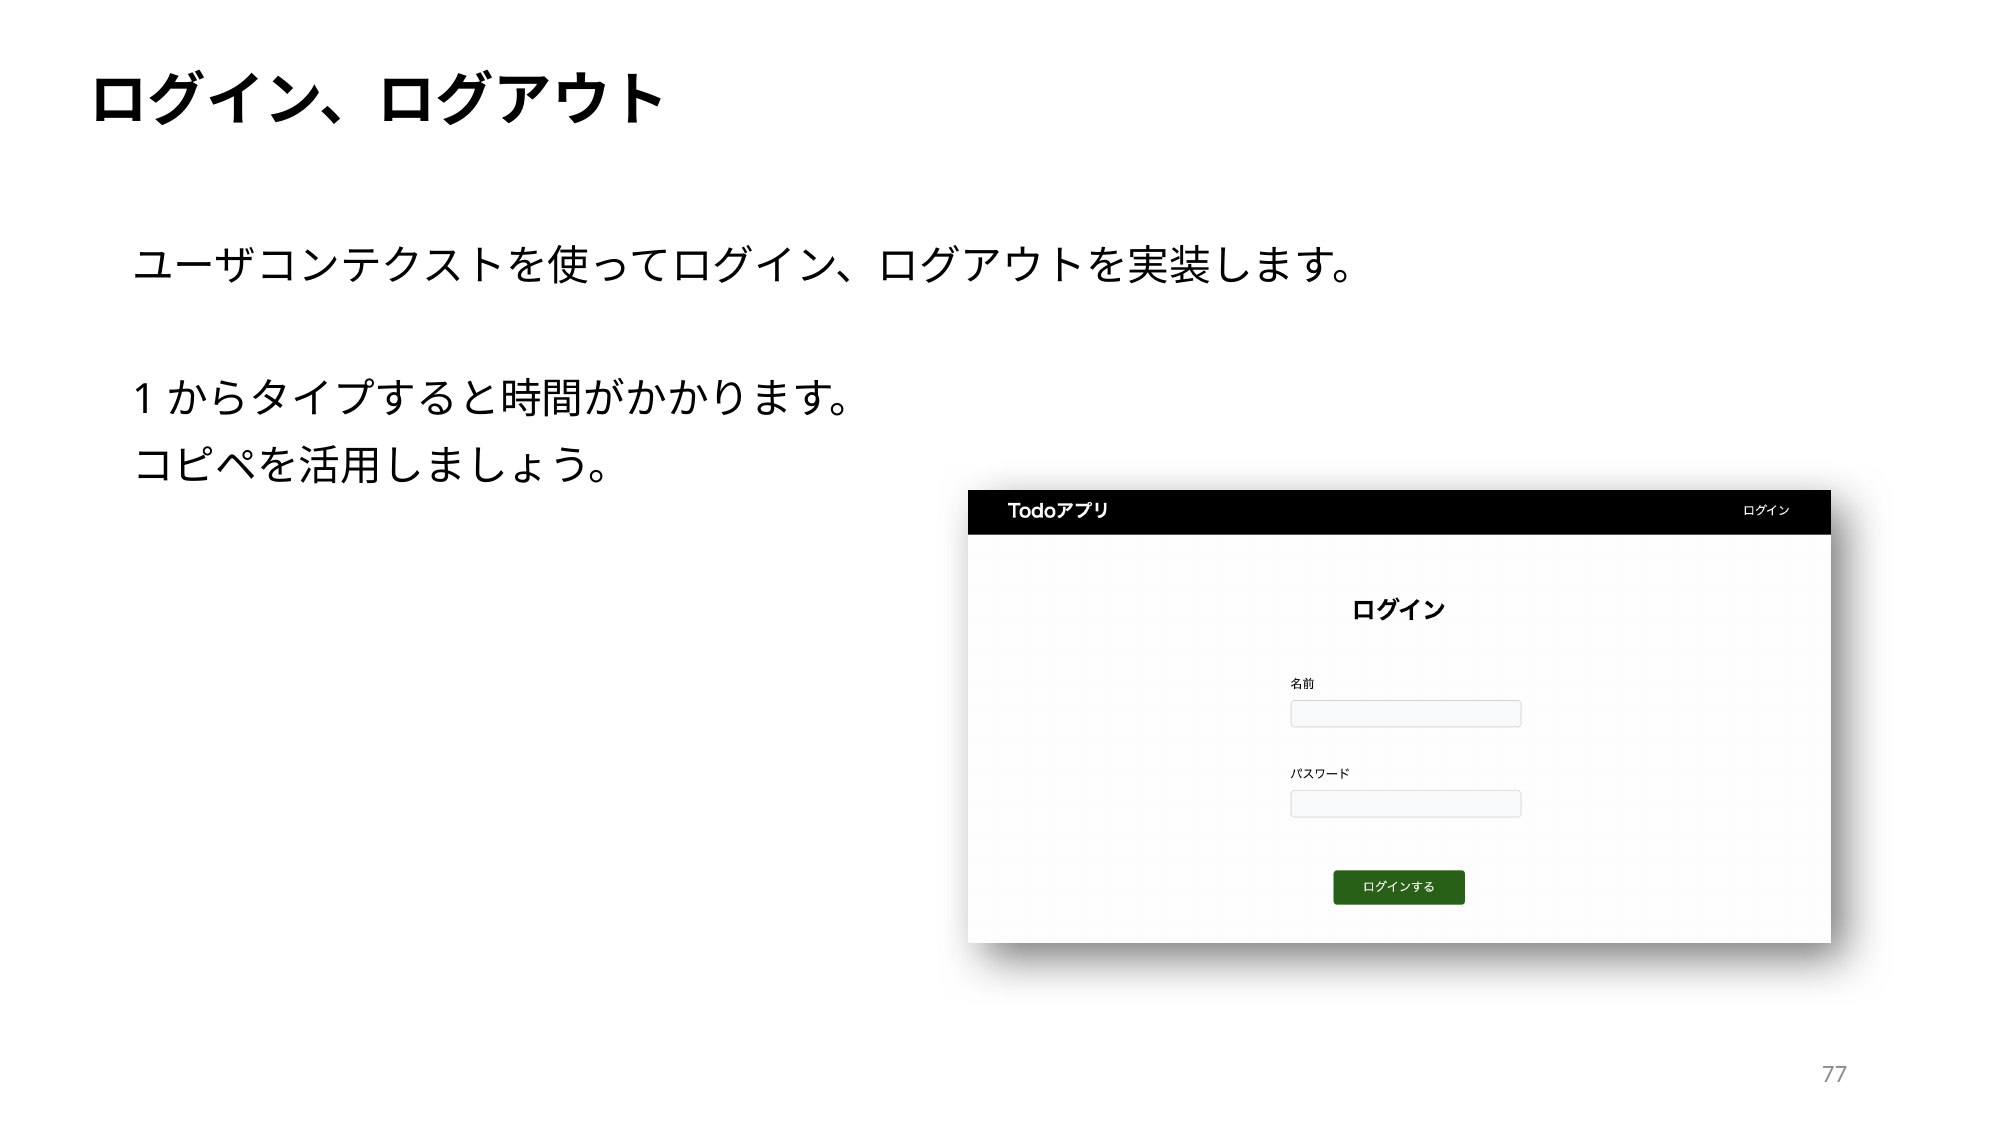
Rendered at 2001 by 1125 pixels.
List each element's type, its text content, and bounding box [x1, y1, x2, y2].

picture [967, 490, 1831, 943]
slide_number 77 [1412, 1042, 1863, 1103]
text_box ユーザコンテクストを使ってログイン、ログアウトを実装します。 1からタイプすると時間がかかります。 コピペを活用しましょう。 [117, 214, 1904, 497]
text_box ログイン、ログアウト [74, 54, 1454, 140]
